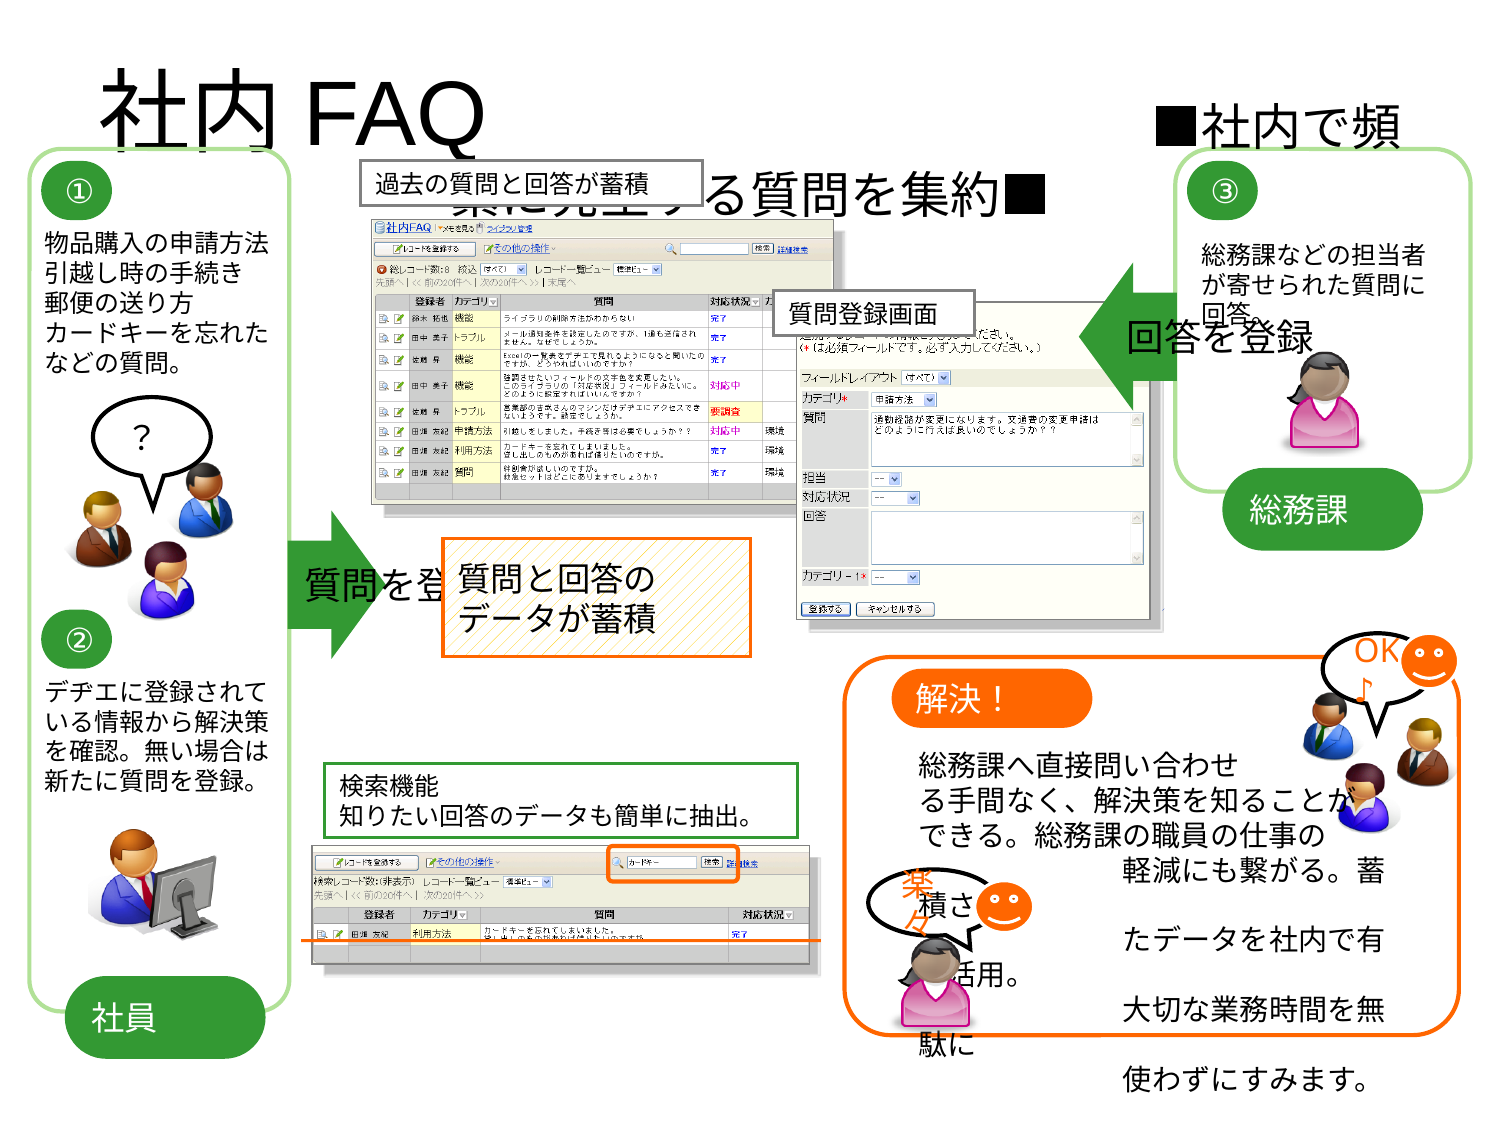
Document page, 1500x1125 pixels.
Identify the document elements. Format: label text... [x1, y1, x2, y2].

text_box [844, 657, 1284, 1031]
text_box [1293, 632, 1459, 838]
title 社内FAQ ■社内で頻繁に発生する質問を集約■ [74, 44, 1426, 233]
text_box ③ [1187, 160, 1258, 221]
picture [371, 219, 1150, 619]
picture [879, 935, 987, 1036]
picture [88, 810, 219, 941]
text_box [29, 148, 290, 1012]
text_box 過去の質問と回答が蓄積 [360, 160, 703, 206]
text_box [1412, 850, 1459, 1036]
text_box 総務課へ直接問い合わせ る手間なく、解決策を知ることが できる。総務課の職員の仕事の 軽減にも繋がる。蓄積され たデータを社内で有効活用。 大切な業務時間を無駄に 使わずにすみます。 [903, 739, 1412, 1104]
text_box [974, 880, 1034, 933]
text_box [1175, 148, 1471, 492]
text_box ② [41, 614, 112, 669]
text_box 総務課 [1222, 467, 1424, 551]
text_box ① [41, 160, 112, 221]
text_box 回答を登録 [1106, 267, 1176, 380]
text_box 質問を登録 [289, 515, 384, 655]
text_box 検索機能 知りたい回答のデータも簡単に抽出。 [324, 763, 798, 838]
picture [1269, 349, 1377, 457]
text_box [64, 396, 243, 625]
text_box 解決！ [891, 668, 1093, 728]
text_box デヂエに登録されている情報から解決策を確認。無い場合は新たに質問を登録。 [29, 668, 288, 804]
text_box 社員 [64, 976, 266, 1059]
text_box 質問登録画面 [843, 290, 975, 301]
text_box 楽々 [868, 869, 988, 934]
text_box 物品購入の申請方法 引越し時の手続き 郵便の送り方 カードキーを忘れた などの質問。 [29, 220, 285, 385]
picture [312, 845, 810, 964]
text_box 質問と回答の データが蓄積 [442, 538, 751, 657]
